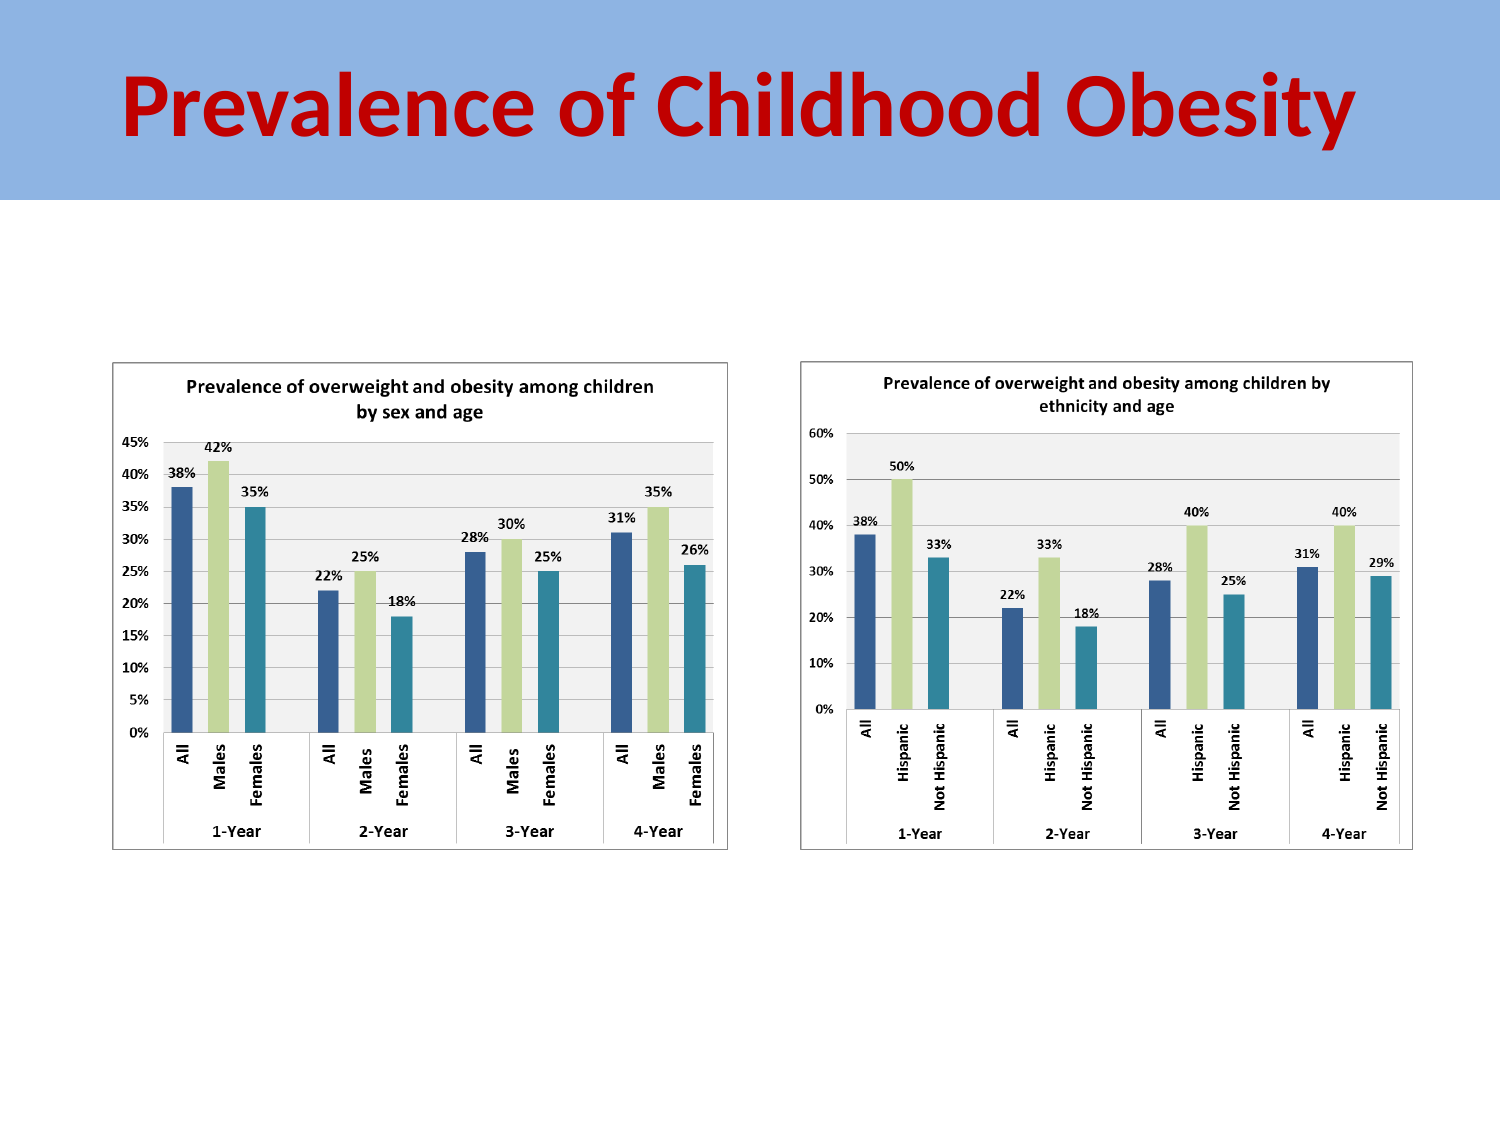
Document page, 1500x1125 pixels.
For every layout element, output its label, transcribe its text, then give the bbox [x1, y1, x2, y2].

picture [112, 362, 729, 851]
picture [799, 360, 1413, 851]
title Prevalence of Childhood Obesity [0, 0, 1500, 200]
